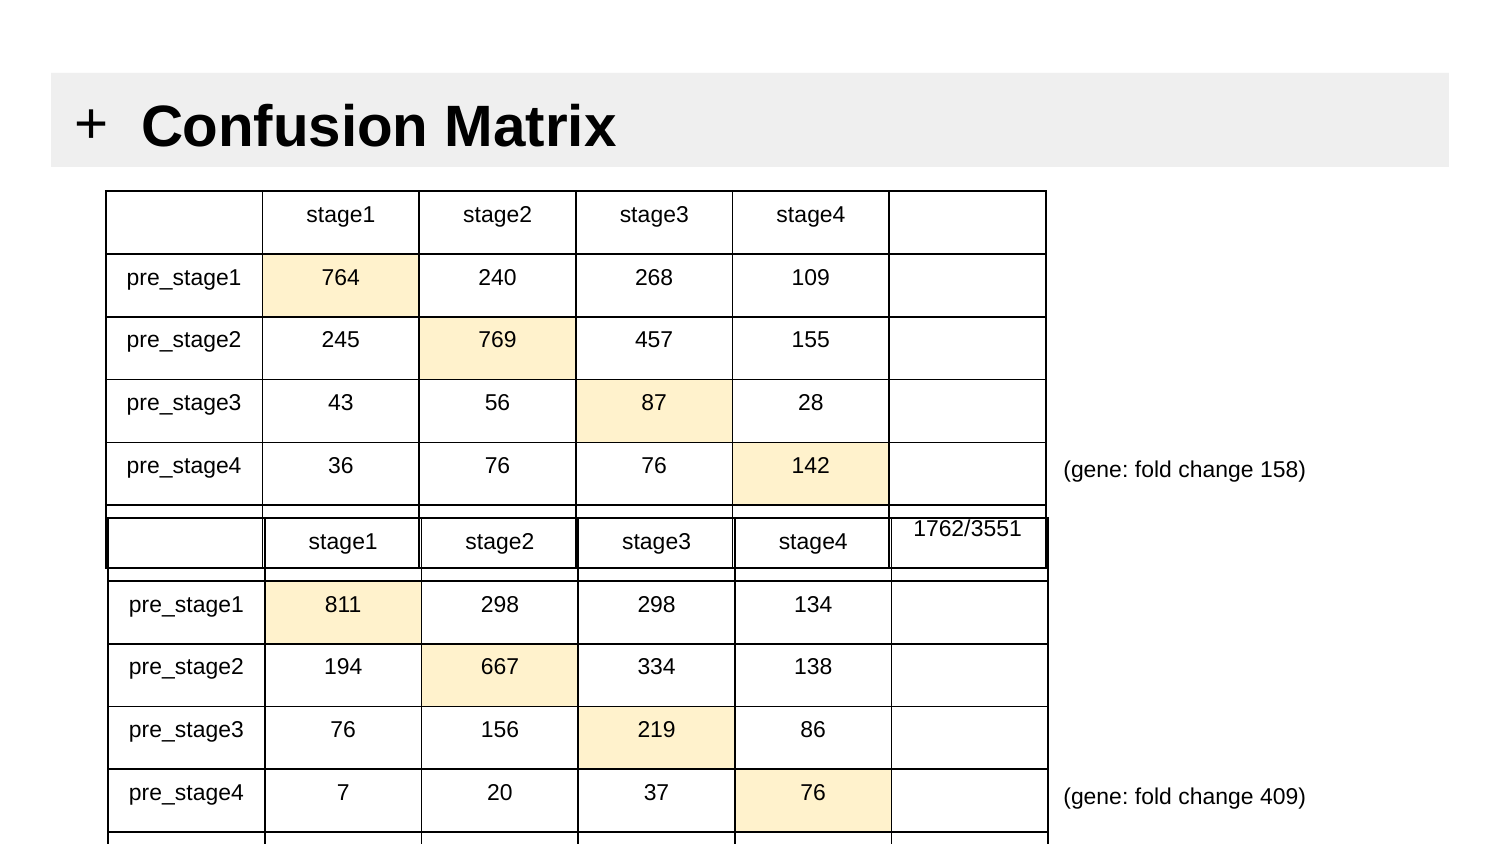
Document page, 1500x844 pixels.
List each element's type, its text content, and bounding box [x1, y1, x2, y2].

table_header stage4 [733, 192, 888, 253]
table_cell 43 [263, 380, 418, 442]
table_cell 7 [266, 770, 421, 831]
table_cell 240 [420, 255, 575, 316]
table_cell 194 [266, 645, 421, 706]
table_cell 76 [420, 443, 575, 504]
table_header [892, 519, 1047, 580]
table_cell 76 [266, 707, 421, 768]
table_cell [107, 506, 262, 517]
table_header stage3 [579, 519, 734, 580]
table_cell pre_stage3 [109, 707, 264, 768]
table_cell 87 [577, 380, 732, 442]
table_cell pre_stage3 [107, 380, 262, 442]
table_cell [890, 318, 1045, 379]
table_cell 334 [579, 645, 734, 706]
table_cell 268 [577, 255, 732, 316]
table_cell pre_stage1 [109, 582, 264, 643]
table_cell [577, 506, 732, 517]
table_cell 245 [263, 318, 418, 379]
table_cell [422, 833, 577, 844]
table_cell [890, 380, 1045, 442]
table_cell pre_stage4 [107, 443, 262, 504]
table_cell 36 [263, 443, 418, 504]
table_header stage2 [420, 192, 575, 253]
table_cell [890, 255, 1045, 316]
text_box (gene: fold change 409) [1048, 762, 1428, 829]
table_cell 811 [266, 582, 421, 643]
table_cell [266, 833, 421, 844]
table_header [890, 192, 1045, 253]
table_header stage4 [736, 519, 891, 580]
table_cell 298 [579, 582, 734, 643]
table_header stage1 [263, 192, 418, 253]
table_cell 109 [733, 255, 888, 316]
table_cell 155 [733, 318, 888, 379]
table_cell [109, 833, 264, 844]
table_cell 86 [736, 707, 891, 768]
table_cell [263, 506, 418, 517]
table_header stage1 [266, 519, 421, 580]
table_cell 1773/3551 [892, 833, 1047, 844]
table_cell pre_stage2 [107, 318, 262, 379]
table_header [109, 519, 264, 580]
table_header stage3 [577, 192, 732, 253]
title Confusion Matrix [51, 72, 1449, 167]
table_cell 20 [422, 770, 577, 831]
table_cell 298 [422, 582, 577, 643]
table_cell [733, 506, 888, 517]
table_cell 28 [733, 380, 888, 442]
table_cell 156 [422, 707, 577, 768]
table_cell 76 [577, 443, 732, 504]
table_cell [420, 506, 575, 517]
table_cell 769 [420, 318, 575, 379]
table_header stage2 [422, 519, 577, 580]
table_cell 1762/3551 [890, 506, 1045, 517]
table_cell 37 [579, 770, 734, 831]
table_cell [892, 645, 1047, 706]
table_cell 667 [422, 645, 577, 706]
table_cell [890, 443, 1045, 504]
table_cell 134 [736, 582, 891, 643]
table_cell 138 [736, 645, 891, 706]
table_cell pre_stage2 [109, 645, 264, 706]
table_header [107, 192, 262, 253]
text_box (gene: fold change 158) [1048, 435, 1428, 502]
table_cell 142 [733, 443, 888, 504]
table_cell 764 [263, 255, 418, 316]
table_cell pre_stage1 [107, 255, 262, 316]
table_cell [892, 770, 1047, 831]
table_cell [892, 582, 1047, 643]
table_cell pre_stage4 [109, 770, 264, 831]
table_cell 56 [420, 380, 575, 442]
table_cell 219 [579, 707, 734, 768]
table_cell 457 [577, 318, 732, 379]
table_cell 76 [736, 770, 891, 831]
table_cell [736, 833, 891, 844]
table_cell [892, 707, 1047, 768]
table_cell [579, 833, 734, 844]
